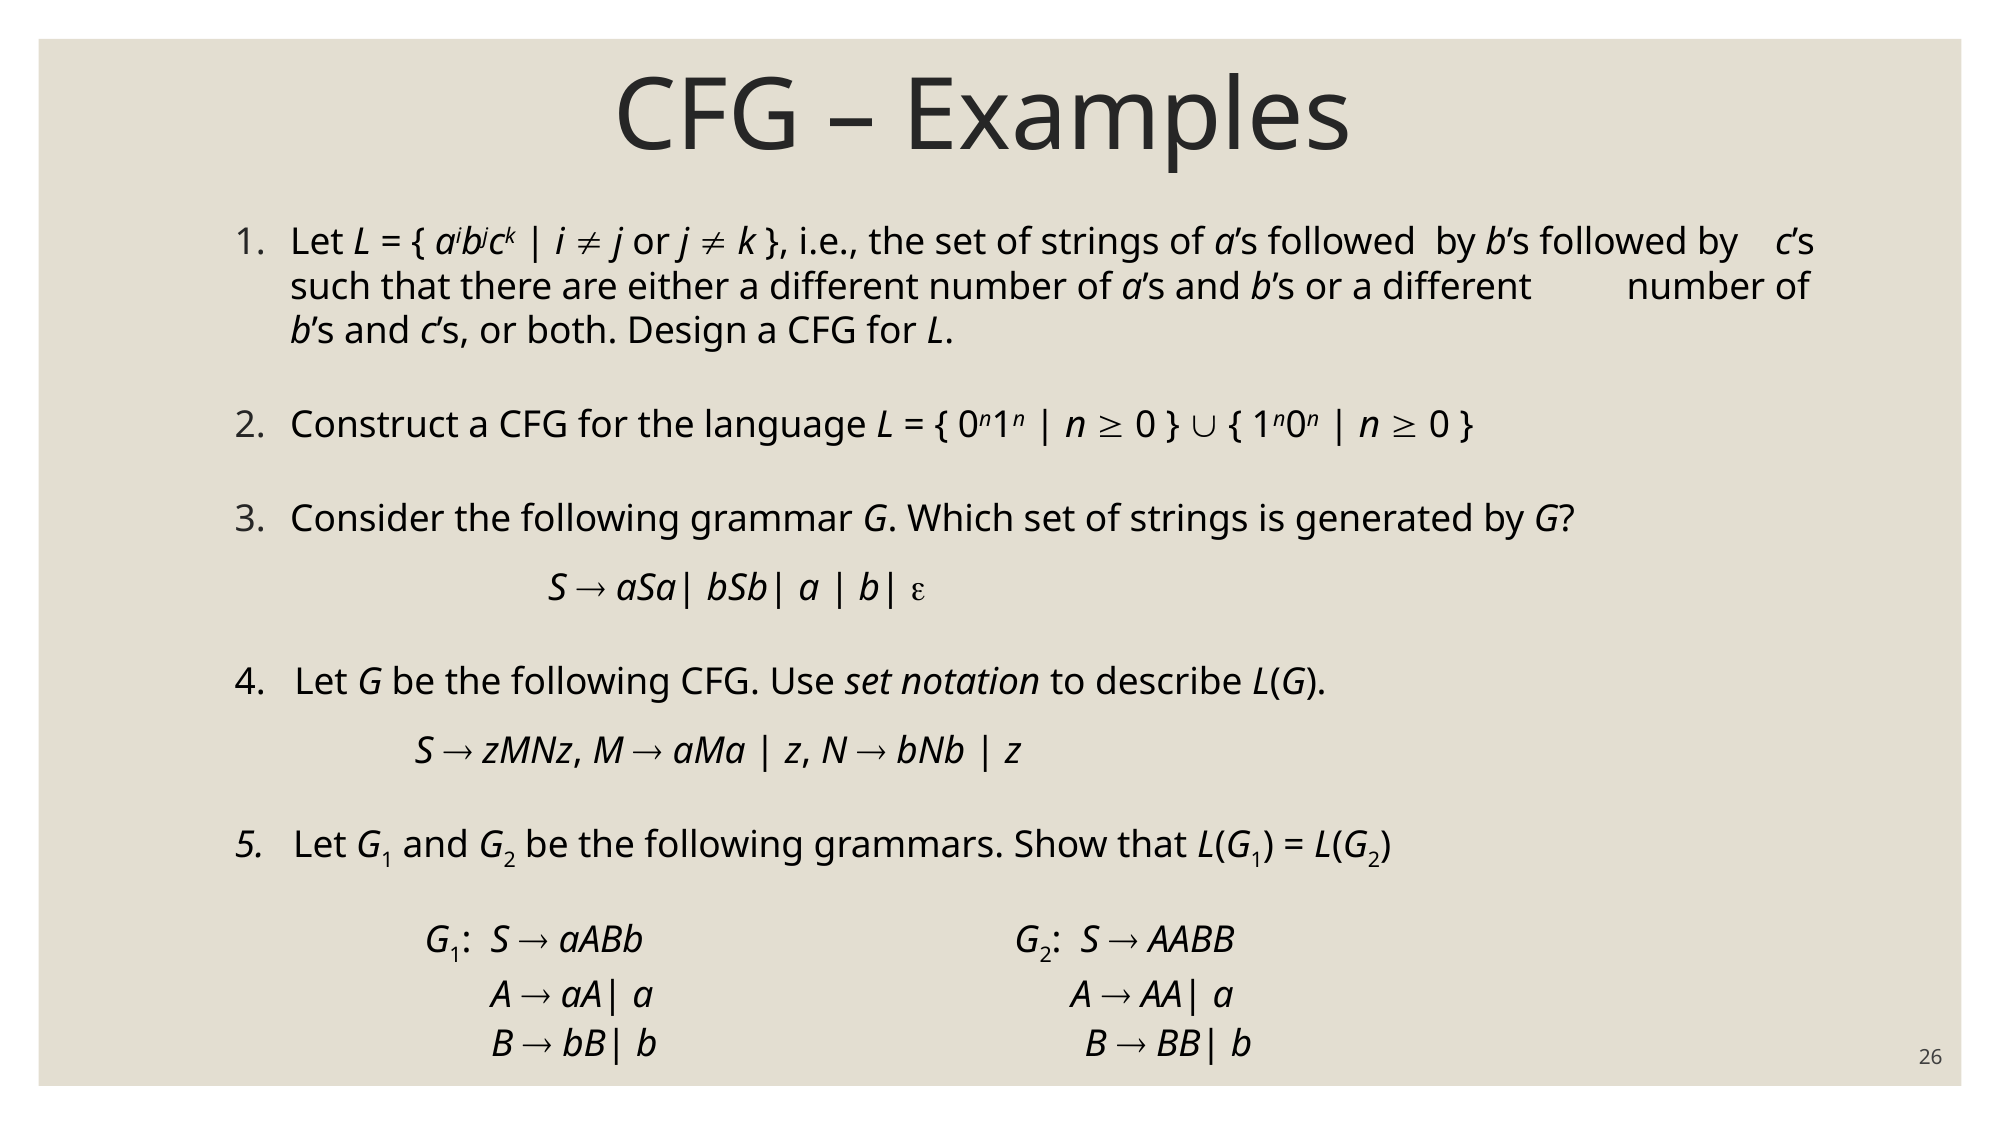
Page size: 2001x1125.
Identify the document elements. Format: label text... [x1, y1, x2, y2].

list Let L = { aibjck | i  j or j  k }, i.e., the set of strings of a’s followed by b’s followed by c’s such that there are either a different number of a’s and b’s or a different number of b’s and c’s, or both. Design a CFG for L. Construct a CFG for the language L = { 0n1n | n  0 }  { 1n0n | n  0 } Consider the following grammar G. Which set of strings is generated by G? S  aSa| bSb| a | b|  4. Let G be the following CFG. Use set notation to describe L(G). S  zMNz, M  aMa | z, N  bNb | z 5. Let G1 and G2 be the following grammars. Show that L(G1) = L(G2) G1: S  aABb G2: S  AABB A  aA| a A  AA| a B  bB| b B  BB| b [174, 210, 1870, 1077]
title CFG – Examples [598, 43, 1413, 191]
slide_number 26 [1717, 1034, 1958, 1080]
